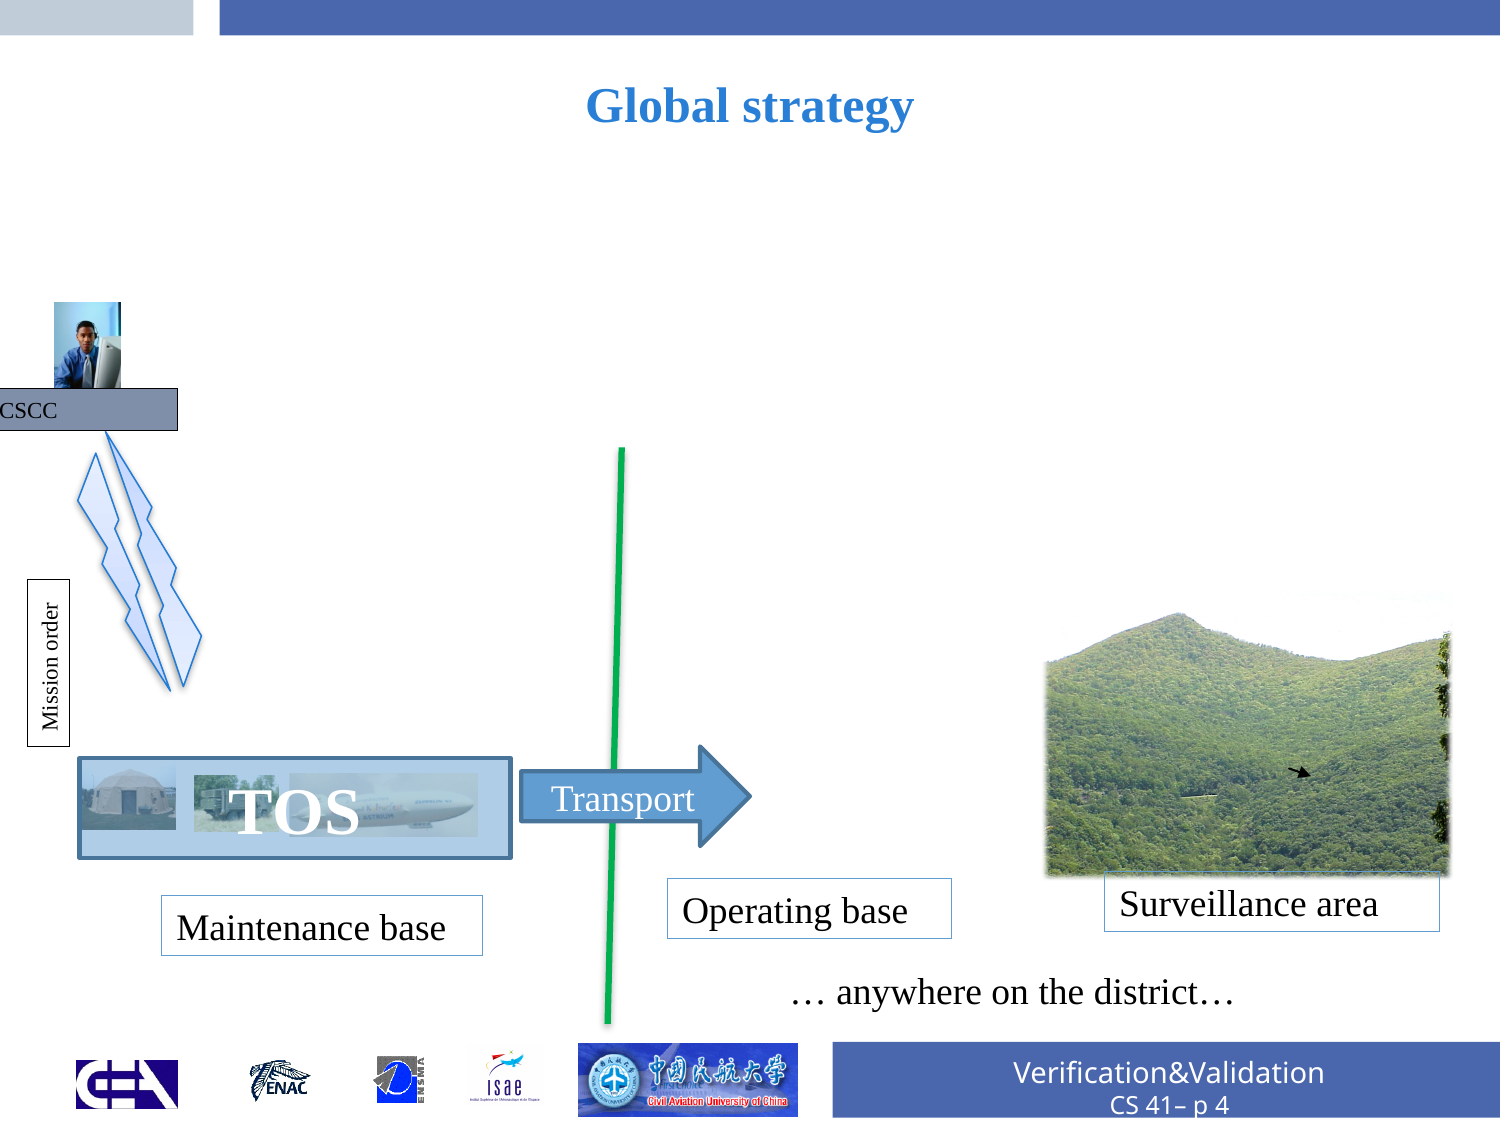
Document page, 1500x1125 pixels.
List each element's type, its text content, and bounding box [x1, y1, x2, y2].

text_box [0, 302, 622, 1025]
picture [249, 1060, 311, 1102]
text_box Surveillance area [1104, 889, 1440, 932]
picture [578, 1043, 798, 1117]
text_box … anywhere on the district… [774, 959, 1312, 1020]
title Global strategy [75, 45, 1425, 161]
text_box Operating base [667, 878, 952, 939]
text_box Transport [626, 744, 753, 849]
picture [76, 1060, 178, 1109]
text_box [1041, 590, 1454, 881]
picture [466, 1045, 544, 1106]
